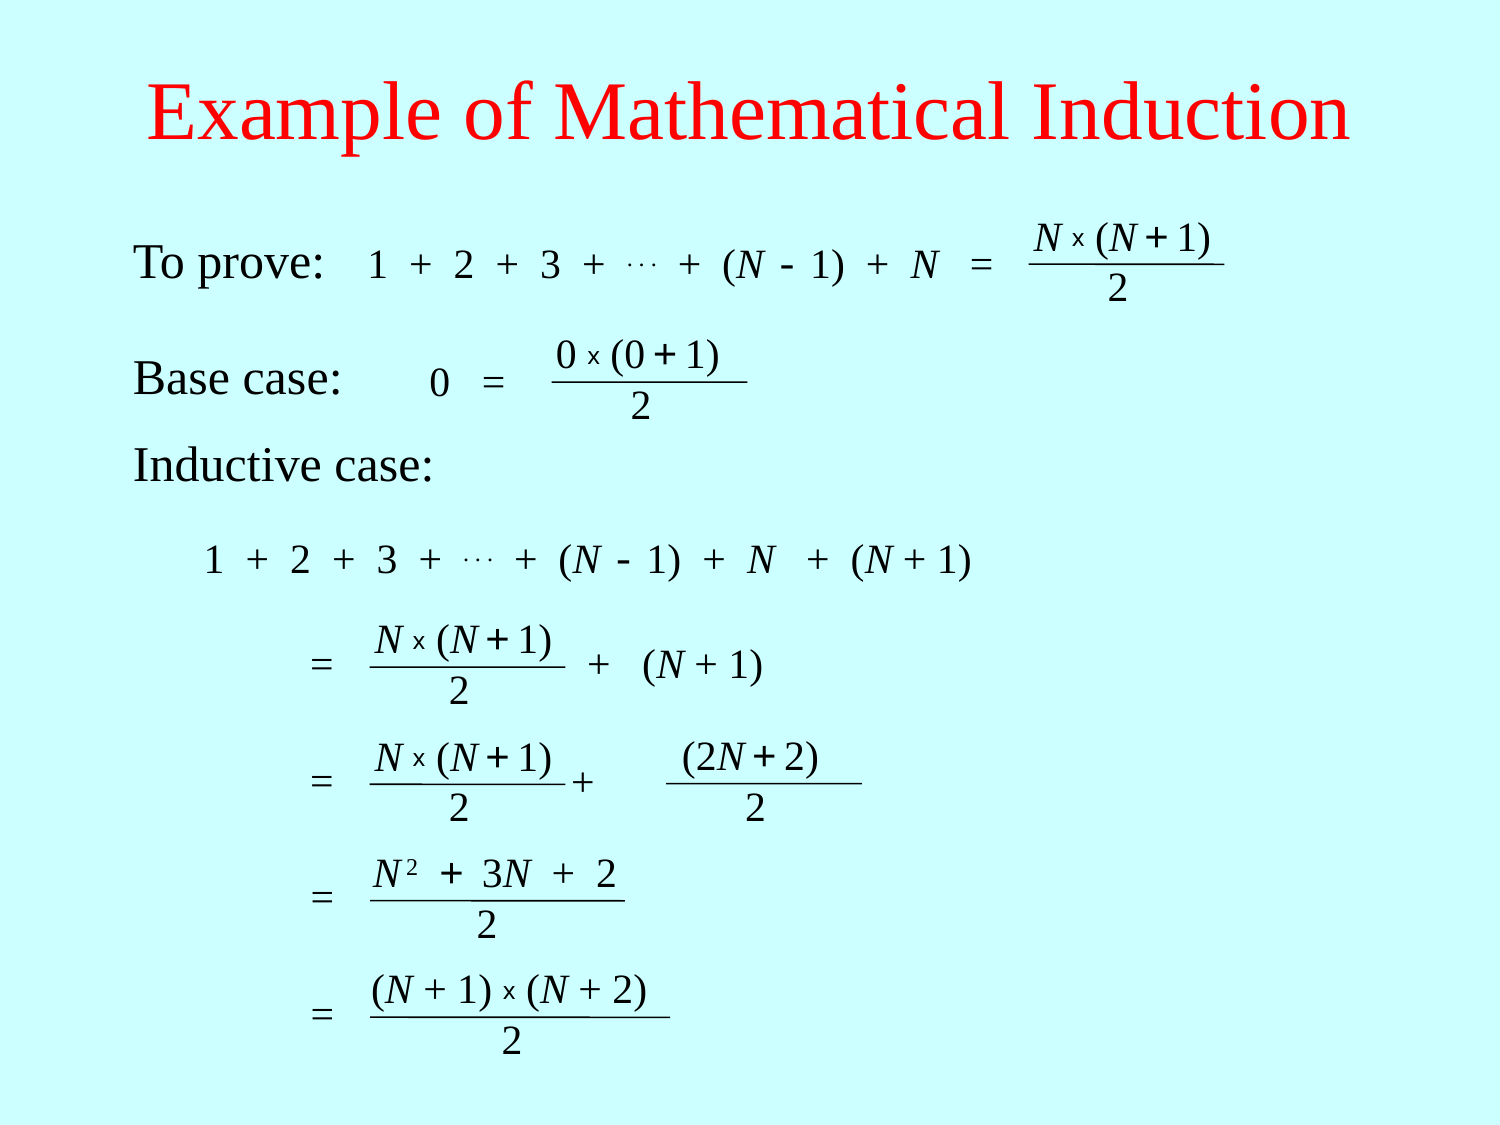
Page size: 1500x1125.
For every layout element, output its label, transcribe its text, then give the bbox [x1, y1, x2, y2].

text_box 0 = [414, 347, 541, 413]
text_box 1 + 2 + 3 + . . . + (N - 1) + N = [406, 229, 1018, 295]
text_box N x (N + 1) [1018, 201, 1237, 267]
text_box 2 [1018, 252, 1229, 318]
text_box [295, 954, 676, 1071]
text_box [295, 721, 867, 838]
text_box 2 [541, 370, 752, 436]
text_box Inductive case: [118, 424, 450, 499]
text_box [295, 604, 801, 720]
title Example of Mathematical Induction [0, 12, 1500, 201]
text_box To prove: [118, 220, 406, 296]
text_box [295, 838, 642, 954]
text_box 0 x (0 + 1) [541, 319, 746, 370]
text_box Base case: [118, 336, 450, 412]
text_box 1 + 2 + 3 + . . . + (N - 1) + N + (N + 1) [188, 524, 1019, 590]
